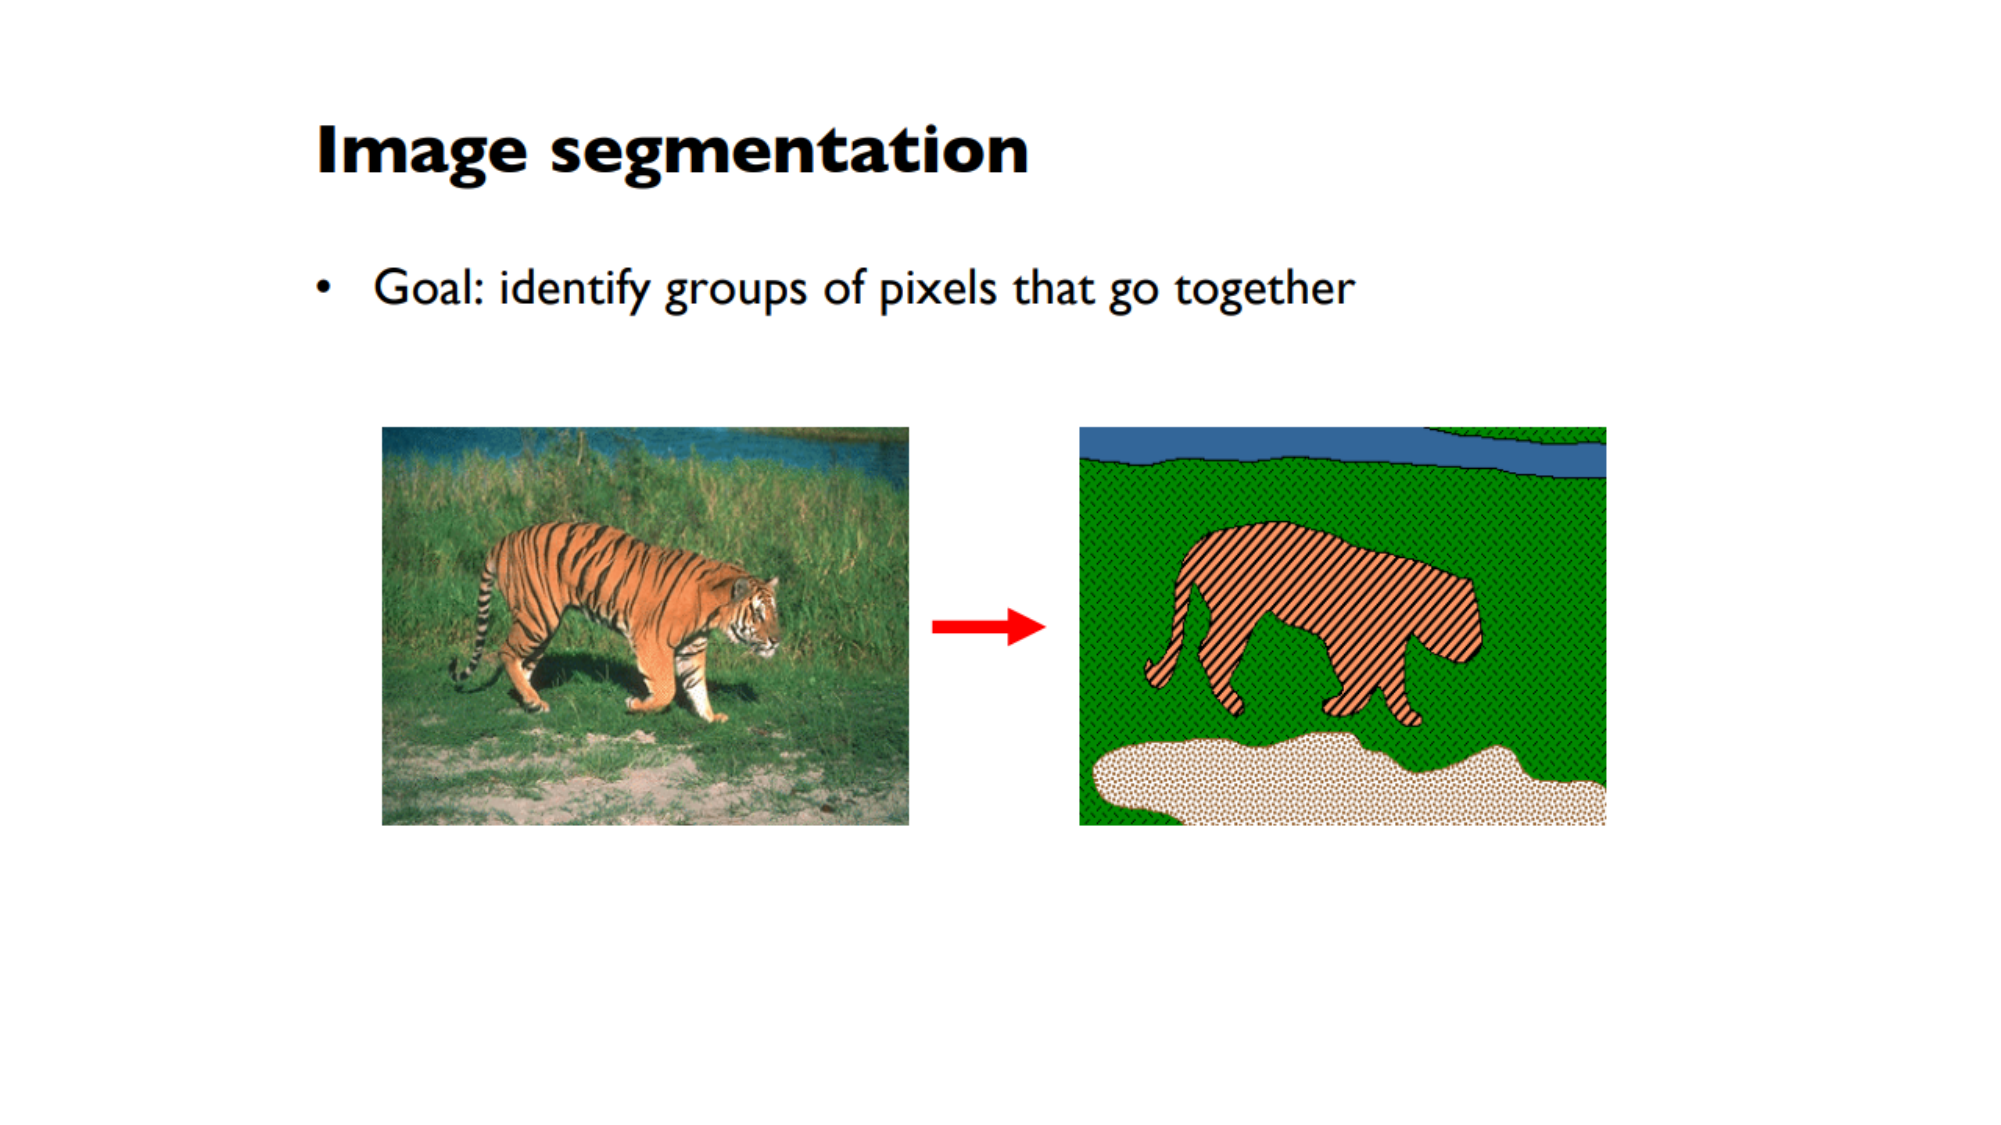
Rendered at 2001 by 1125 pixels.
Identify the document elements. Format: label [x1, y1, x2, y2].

picture [165, 9, 1835, 1116]
